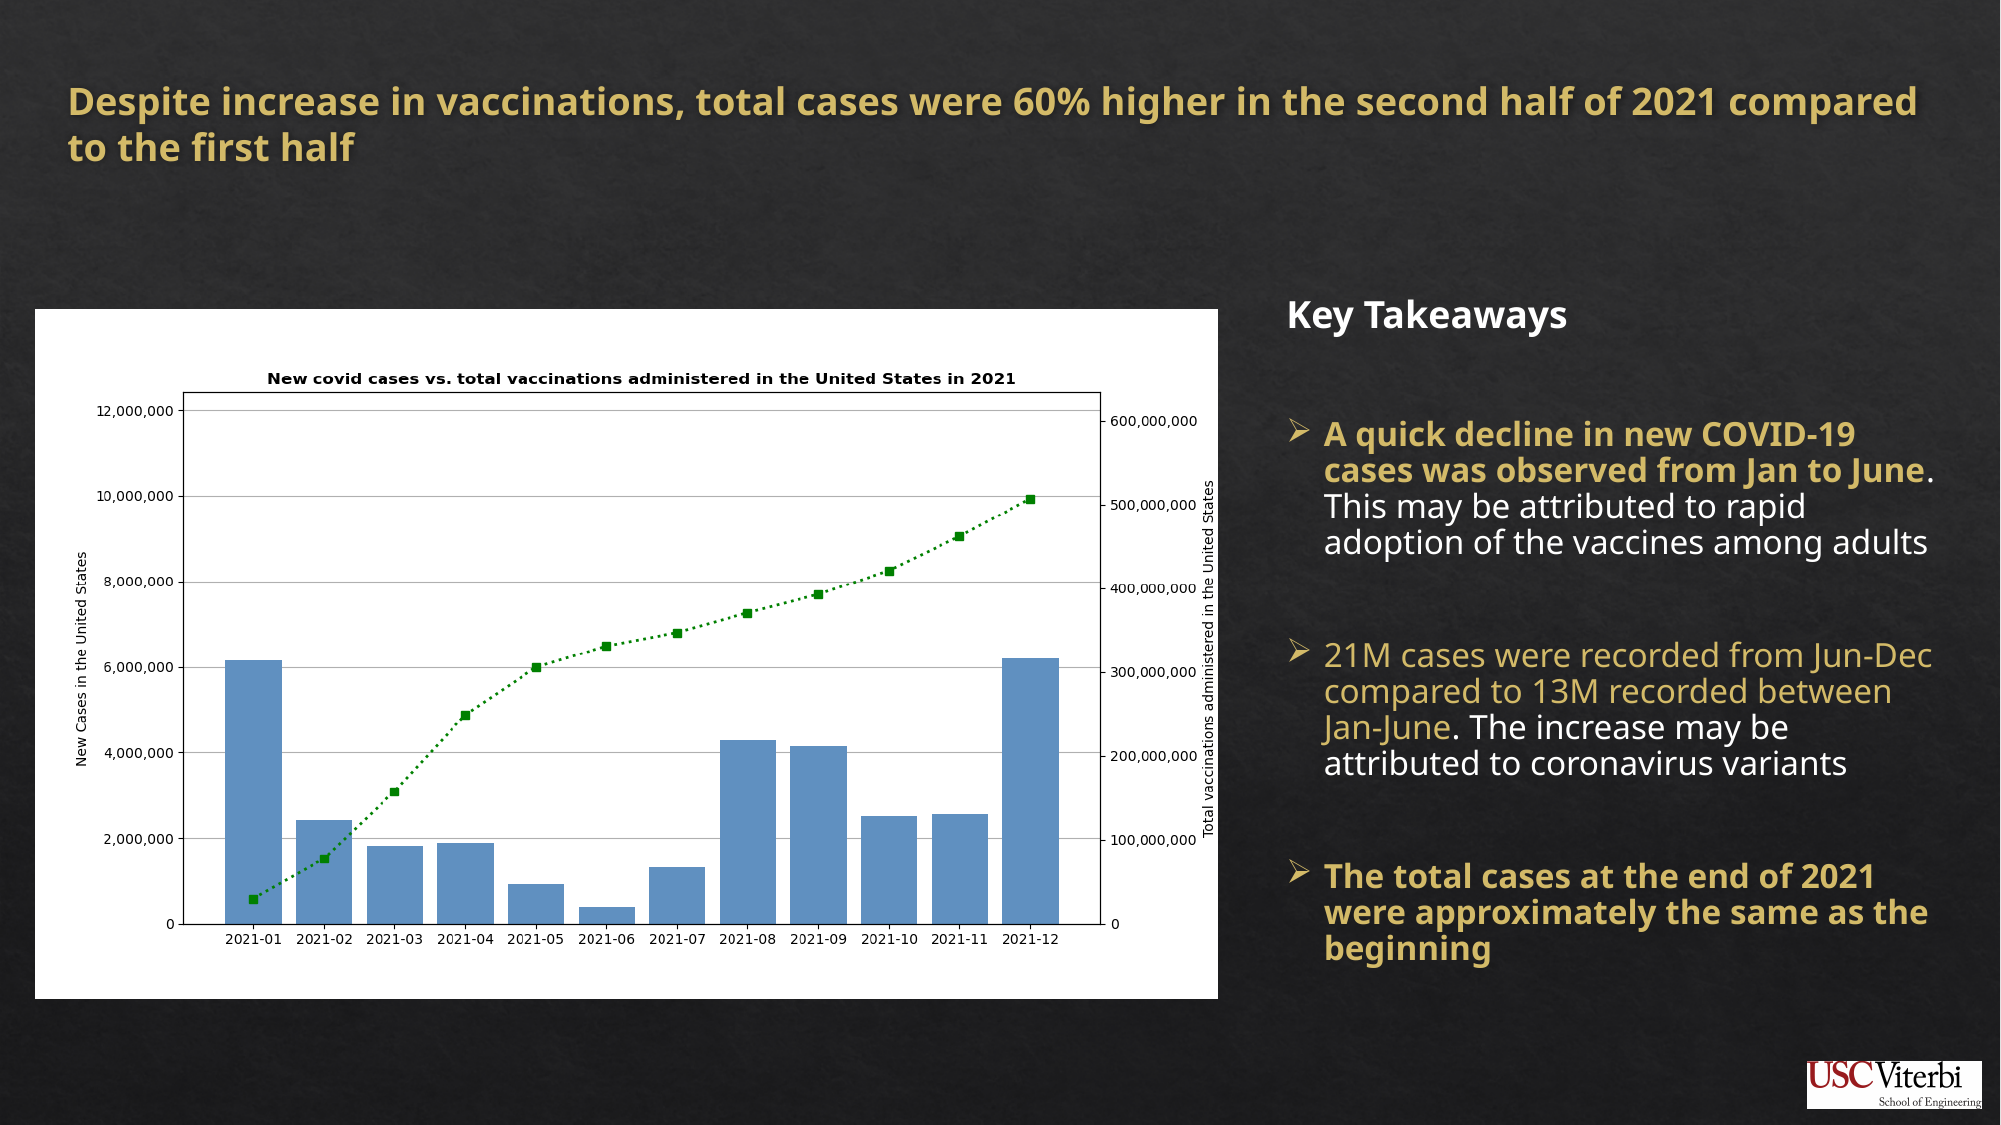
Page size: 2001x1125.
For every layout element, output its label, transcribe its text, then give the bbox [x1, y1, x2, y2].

title Despite increase in vaccinations, total cases were 60% higher in the second half of 2021 compared to the first half [52, 70, 1959, 177]
picture [35, 309, 1218, 1000]
picture [1807, 1061, 1982, 1109]
text_box Key Takeaways A quick decline in new COVID-19 cases was observed from Jan to June. This may be attributed to rapid adoption of the vaccines among adults 21M cases were recorded from Jun-Dec compared to 13M recorded between Jan-June. The increase may be attributed to coronavirus variants The total cases at the end of 2021 were approximately the same as the beginning [1271, 288, 1959, 1026]
